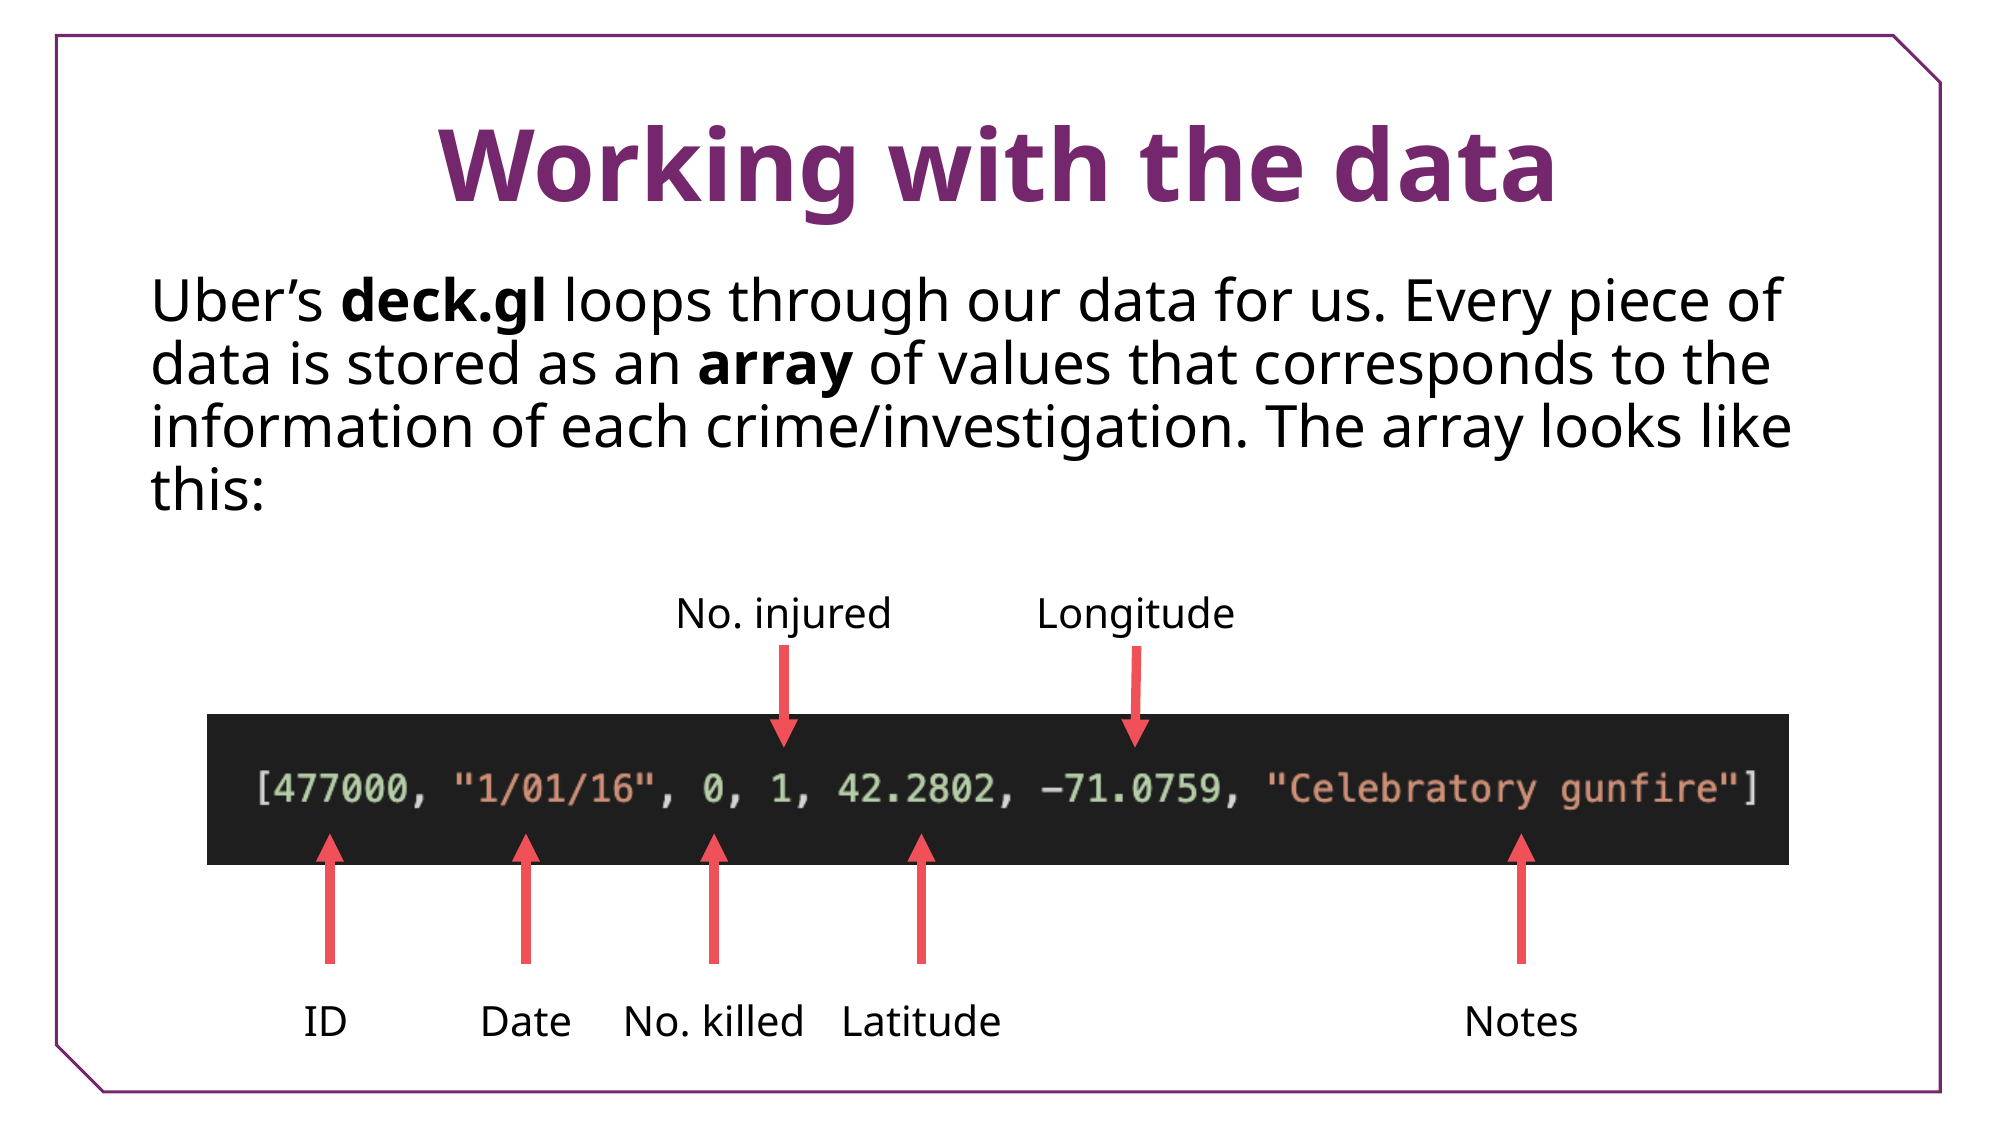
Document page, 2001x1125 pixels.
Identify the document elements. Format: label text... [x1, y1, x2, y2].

text_box Notes [1377, 987, 1666, 1054]
text_box Longitude [991, 578, 1280, 645]
picture [207, 714, 1789, 865]
text_box Latitude [777, 987, 1066, 1054]
text_box [56, 35, 1941, 1092]
text_box No. injured [639, 578, 928, 645]
list Uber’s deck.gl loops through our data for us. Every piece of data is stored as an array of values that corresponds to the information of each crime/investigation. The array looks like this: [135, 263, 1861, 579]
title Working with the data [137, 59, 1863, 278]
text_box No. killed [570, 987, 777, 1054]
text_box Date [447, 987, 570, 1054]
text_box ID [288, 987, 372, 1054]
